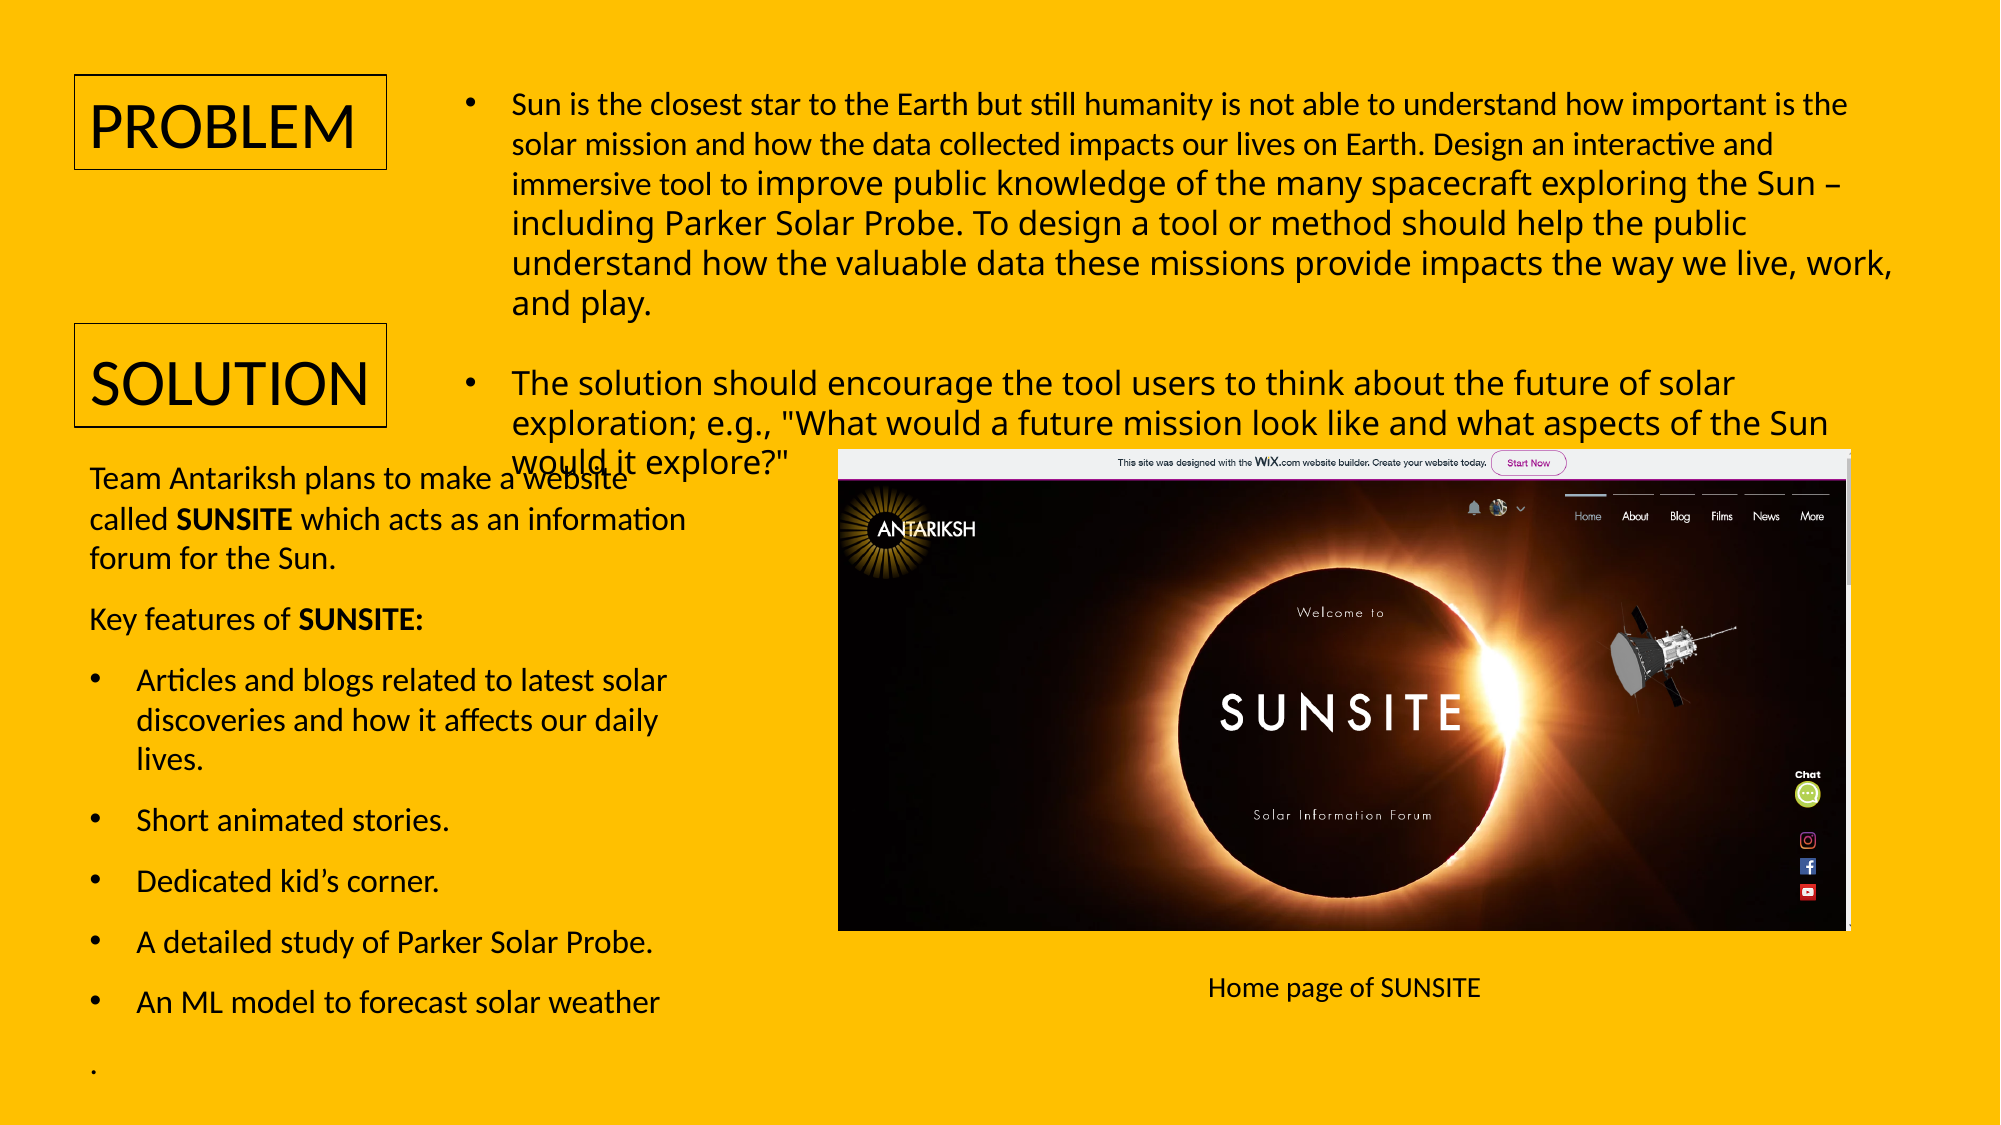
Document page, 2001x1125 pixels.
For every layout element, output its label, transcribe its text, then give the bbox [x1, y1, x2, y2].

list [838, 449, 1851, 931]
text_box Home page of SUNSITE [907, 960, 1783, 1011]
list Team Antariksh plans to make a website called SUNSITE which acts as an information forum for the Sun. Key features of SUNSITE: Articles and blogs related to latest solar discoveries and how it affects our daily lives. Short animated stories. Dedicated kid’s corner. A detailed study of Parker Solar Probe. An ML model to forecast solar weather . [74, 449, 720, 1109]
text_box Sun is the closest star to the Earth but still humanity is not able to understand how important is the solar mission and how the data collected impacts our lives on Earth. Design an interactive and immersive tool to improve public knowledge of the many spacecraft exploring the Sun – including Parker Solar Probe. To design a tool or method should help the public understand how the valuable data these missions provide impacts the way we live, work, and play. The solution should encourage the tool users to think about the future of solar exploration; e.g., "What would a future mission look like and what aspects of the Sun would it explore?" [450, 74, 1926, 489]
title SOLUTION [74, 323, 387, 428]
text_box PROBLEM [74, 74, 387, 170]
